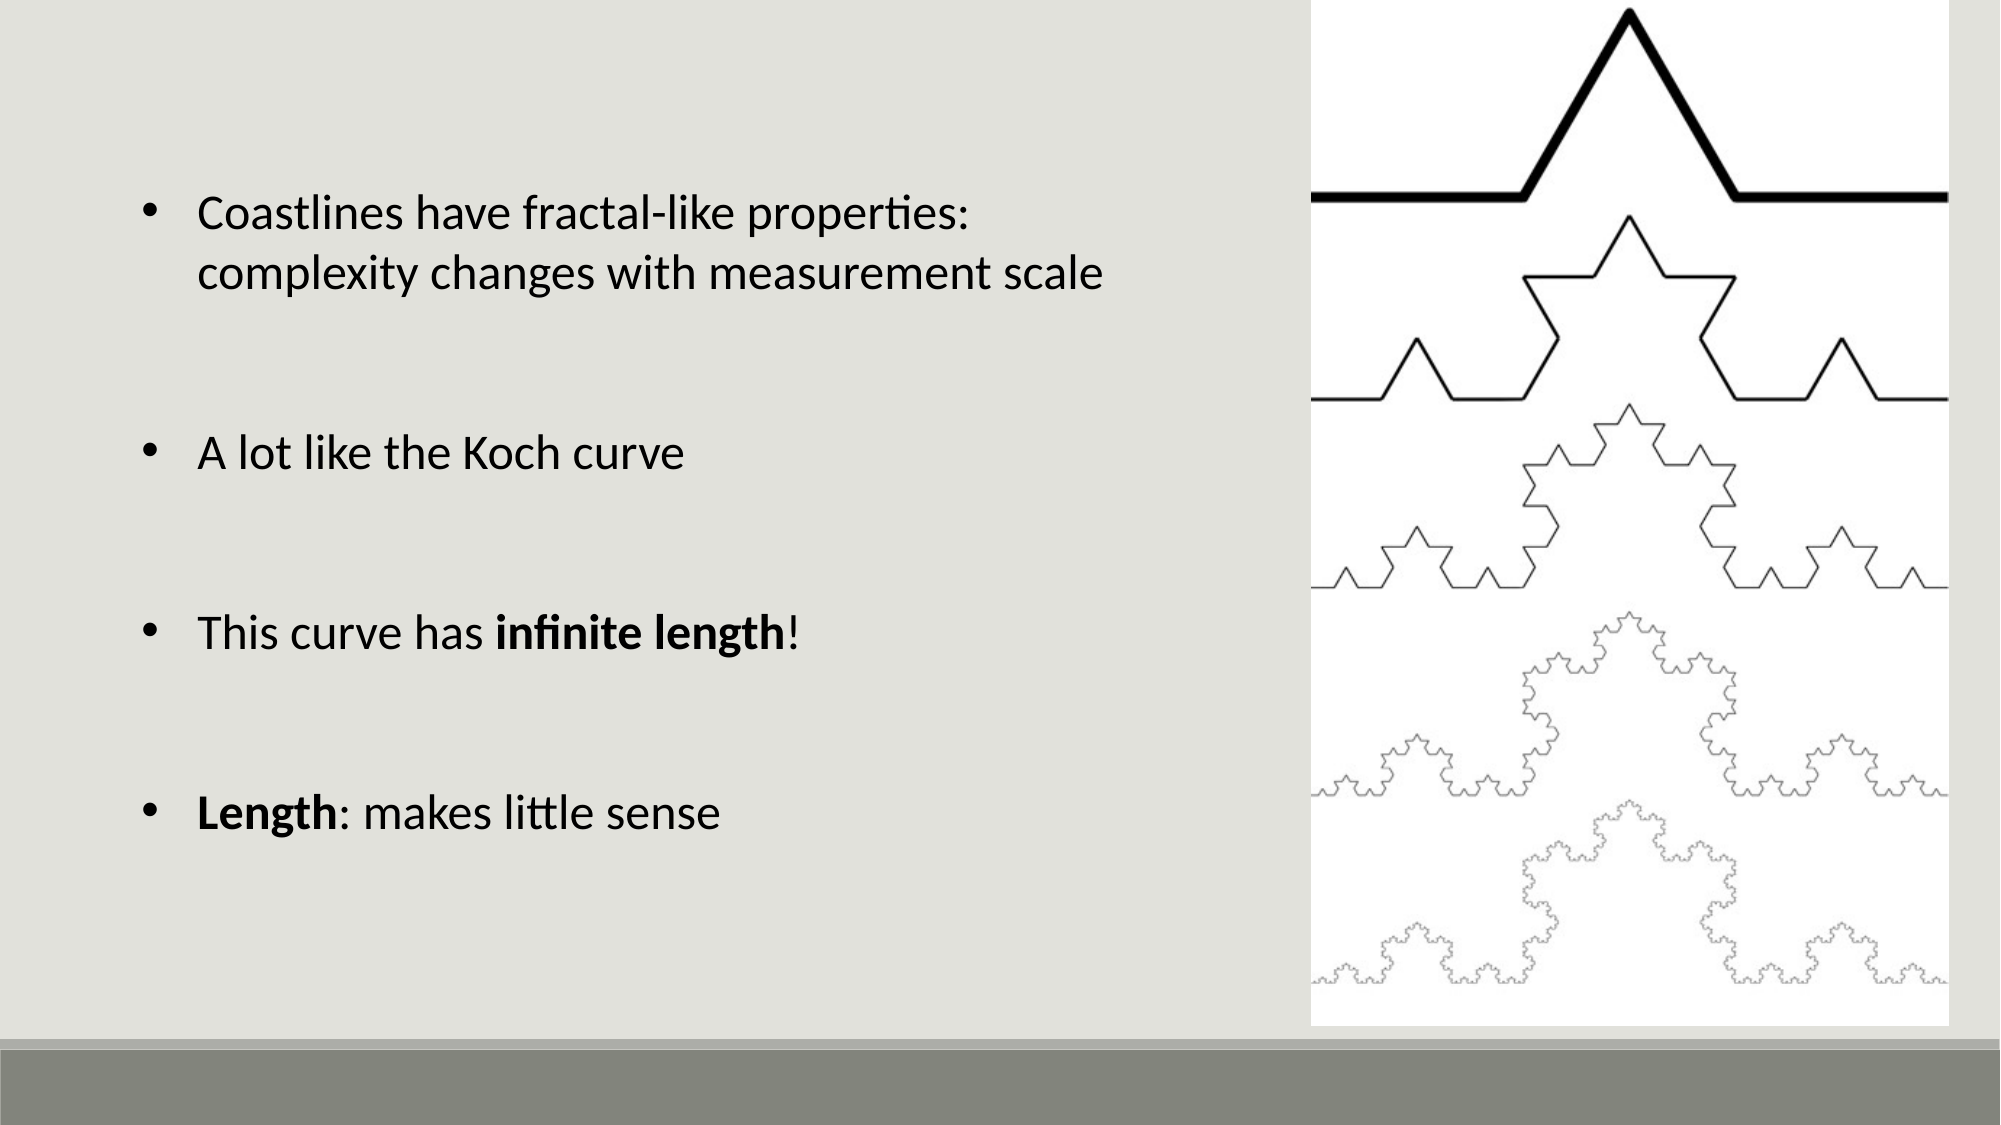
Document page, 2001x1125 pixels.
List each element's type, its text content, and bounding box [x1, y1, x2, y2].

picture [1311, 0, 1949, 1027]
text_box Coastlines have fractal-like properties: complexity changes with measurement scale A lot like the Koch curve This curve has infinite length! Length: makes little sense [126, 172, 1137, 847]
